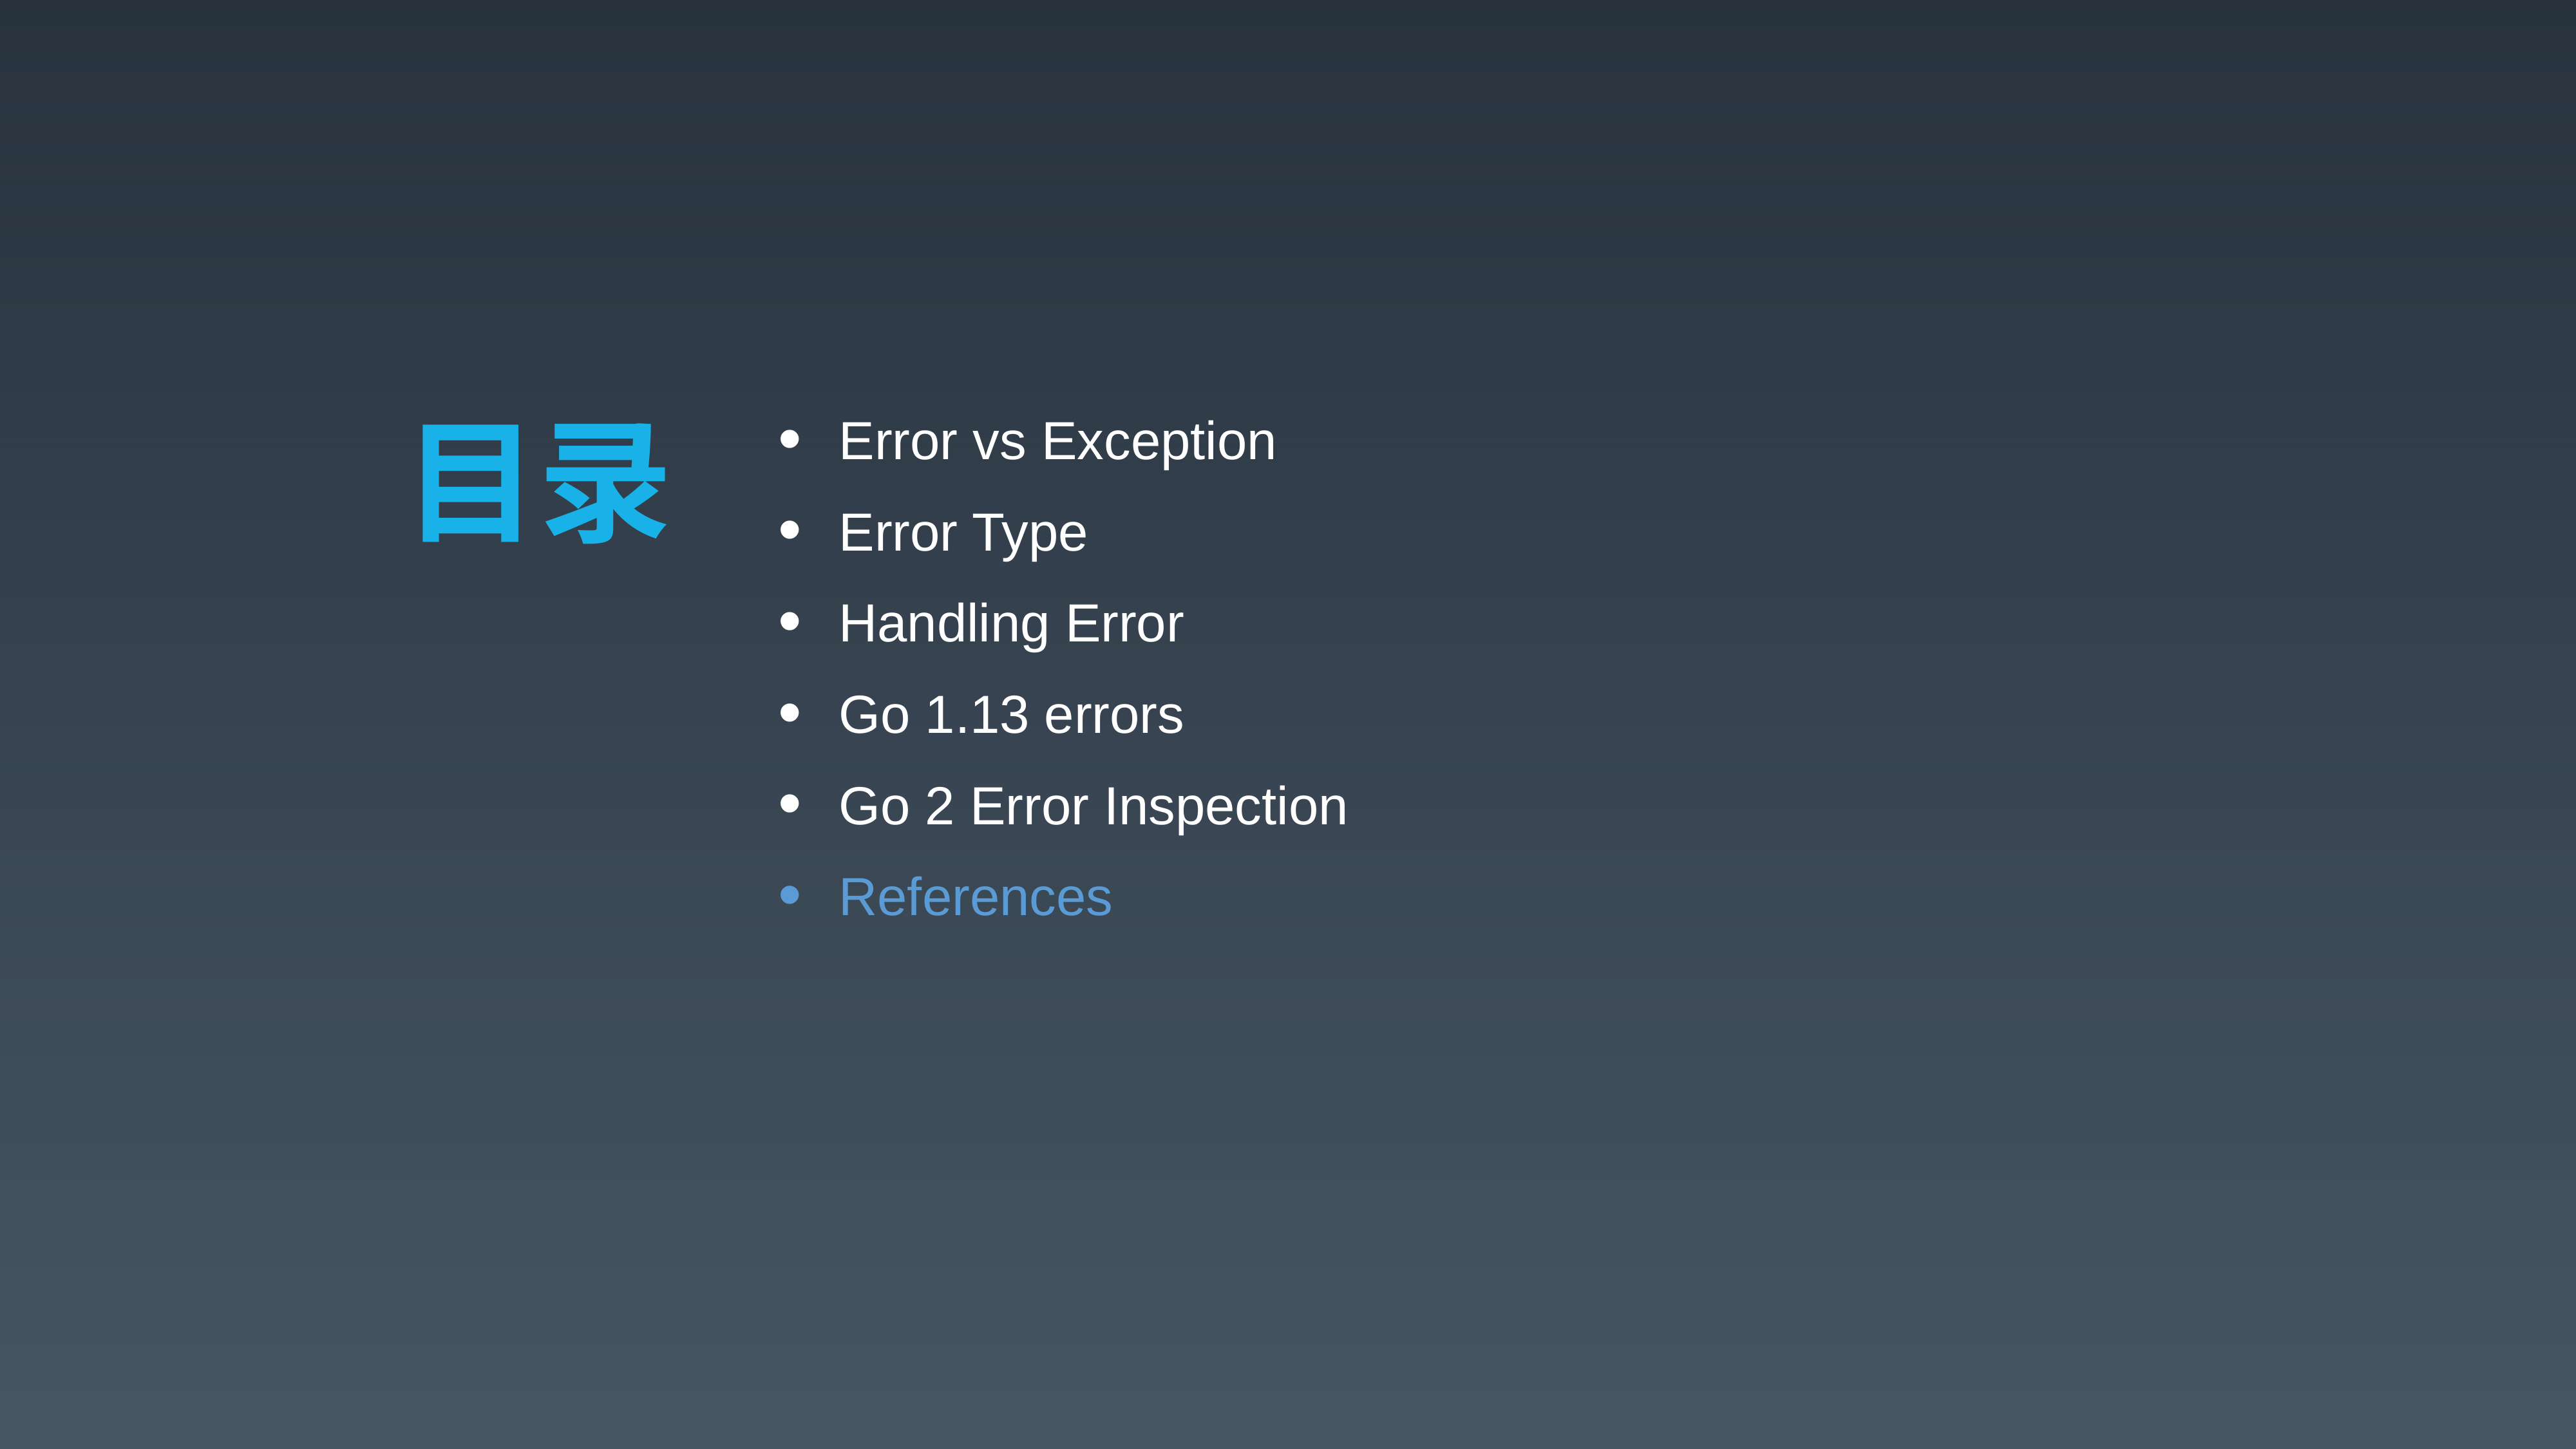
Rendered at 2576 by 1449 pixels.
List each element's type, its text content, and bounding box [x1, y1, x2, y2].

list Error vs Exception Error Type Handling Error Go 1.13 errors Go 2 Error Inspection References [773, 400, 2320, 1224]
picture [0, 0, 2576, 1449]
